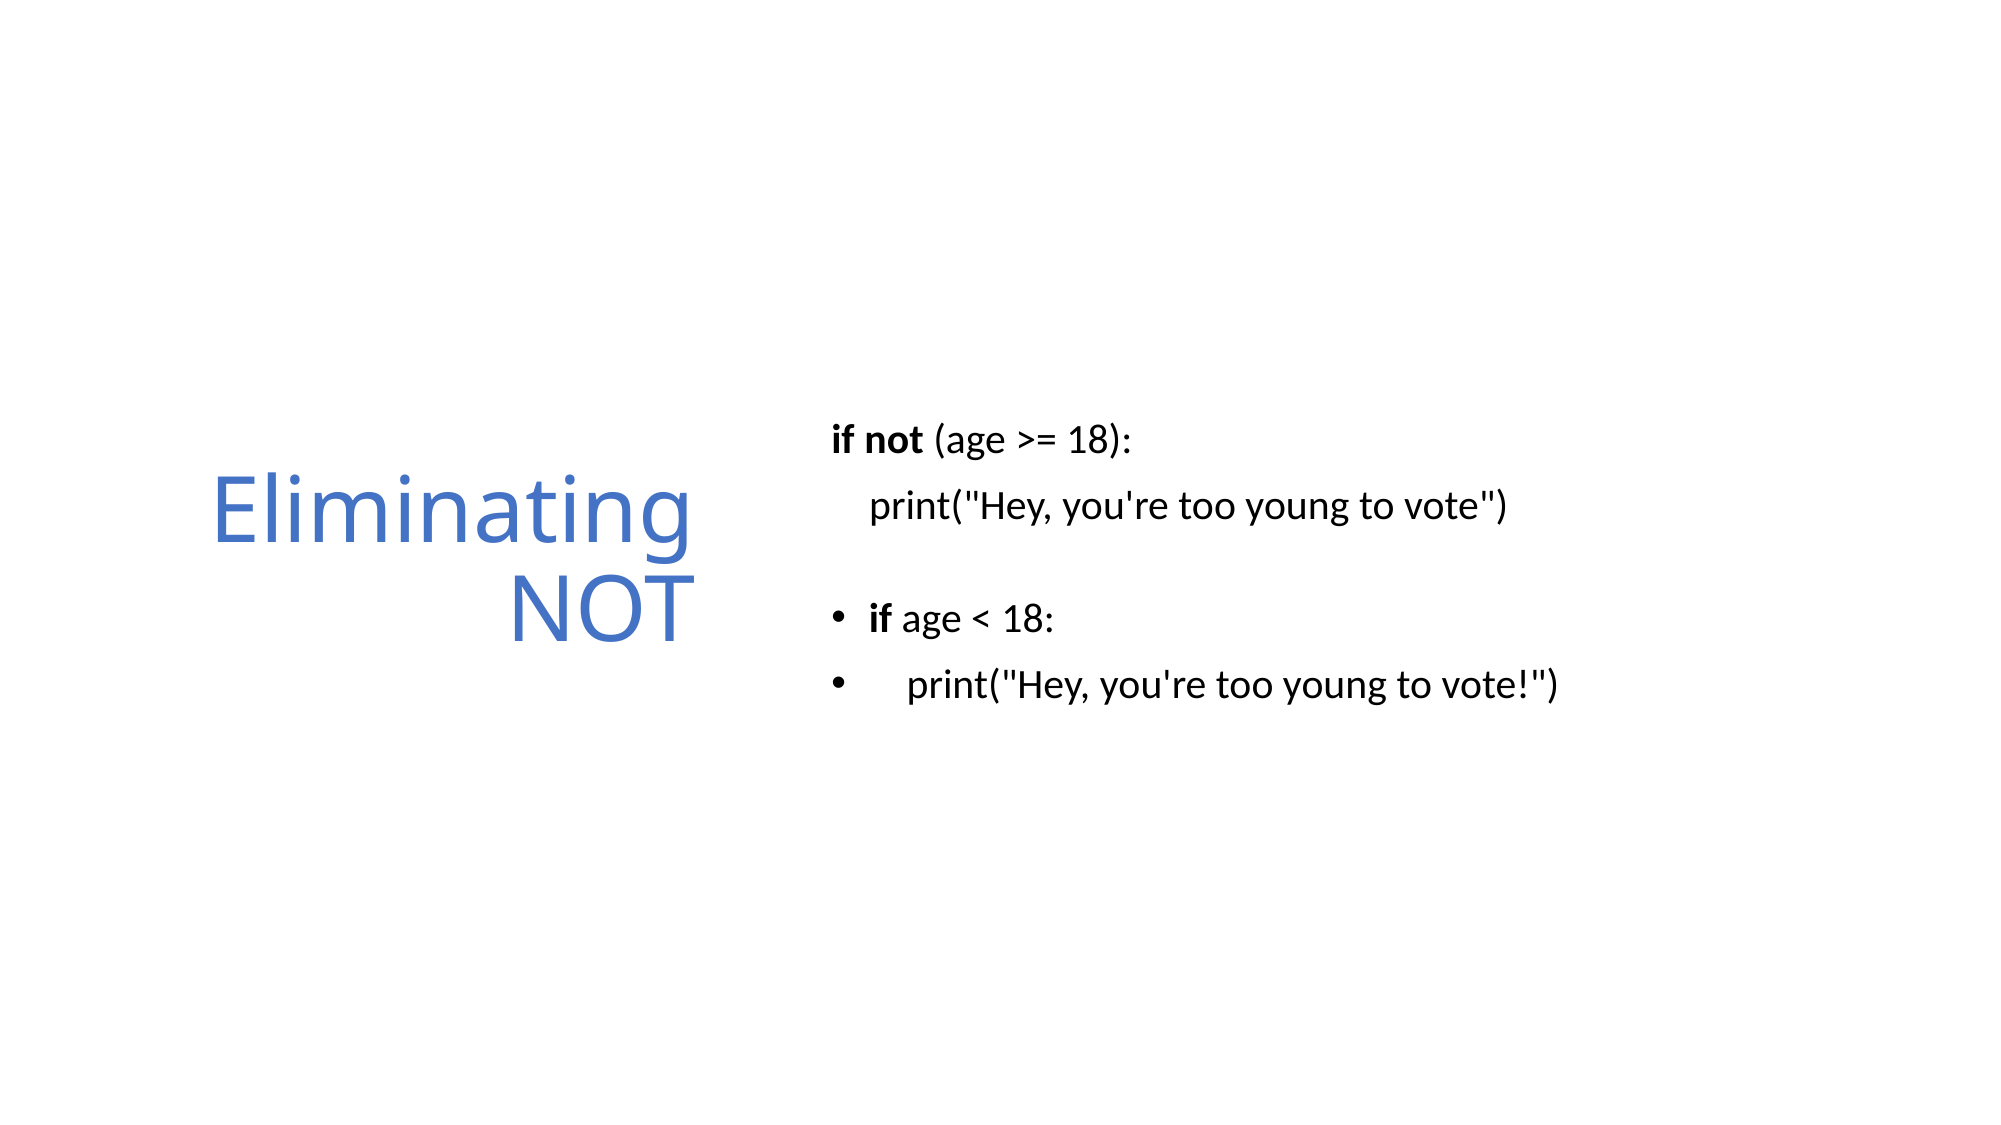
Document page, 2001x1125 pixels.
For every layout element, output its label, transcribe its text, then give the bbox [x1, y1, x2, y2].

list if age < 18: print("Hey, you're too young to vote!") [816, 588, 1842, 967]
list if not (age >= 18): print("Hey, you're too young to vote") [816, 158, 1842, 537]
title Eliminating NOT [137, 158, 711, 967]
